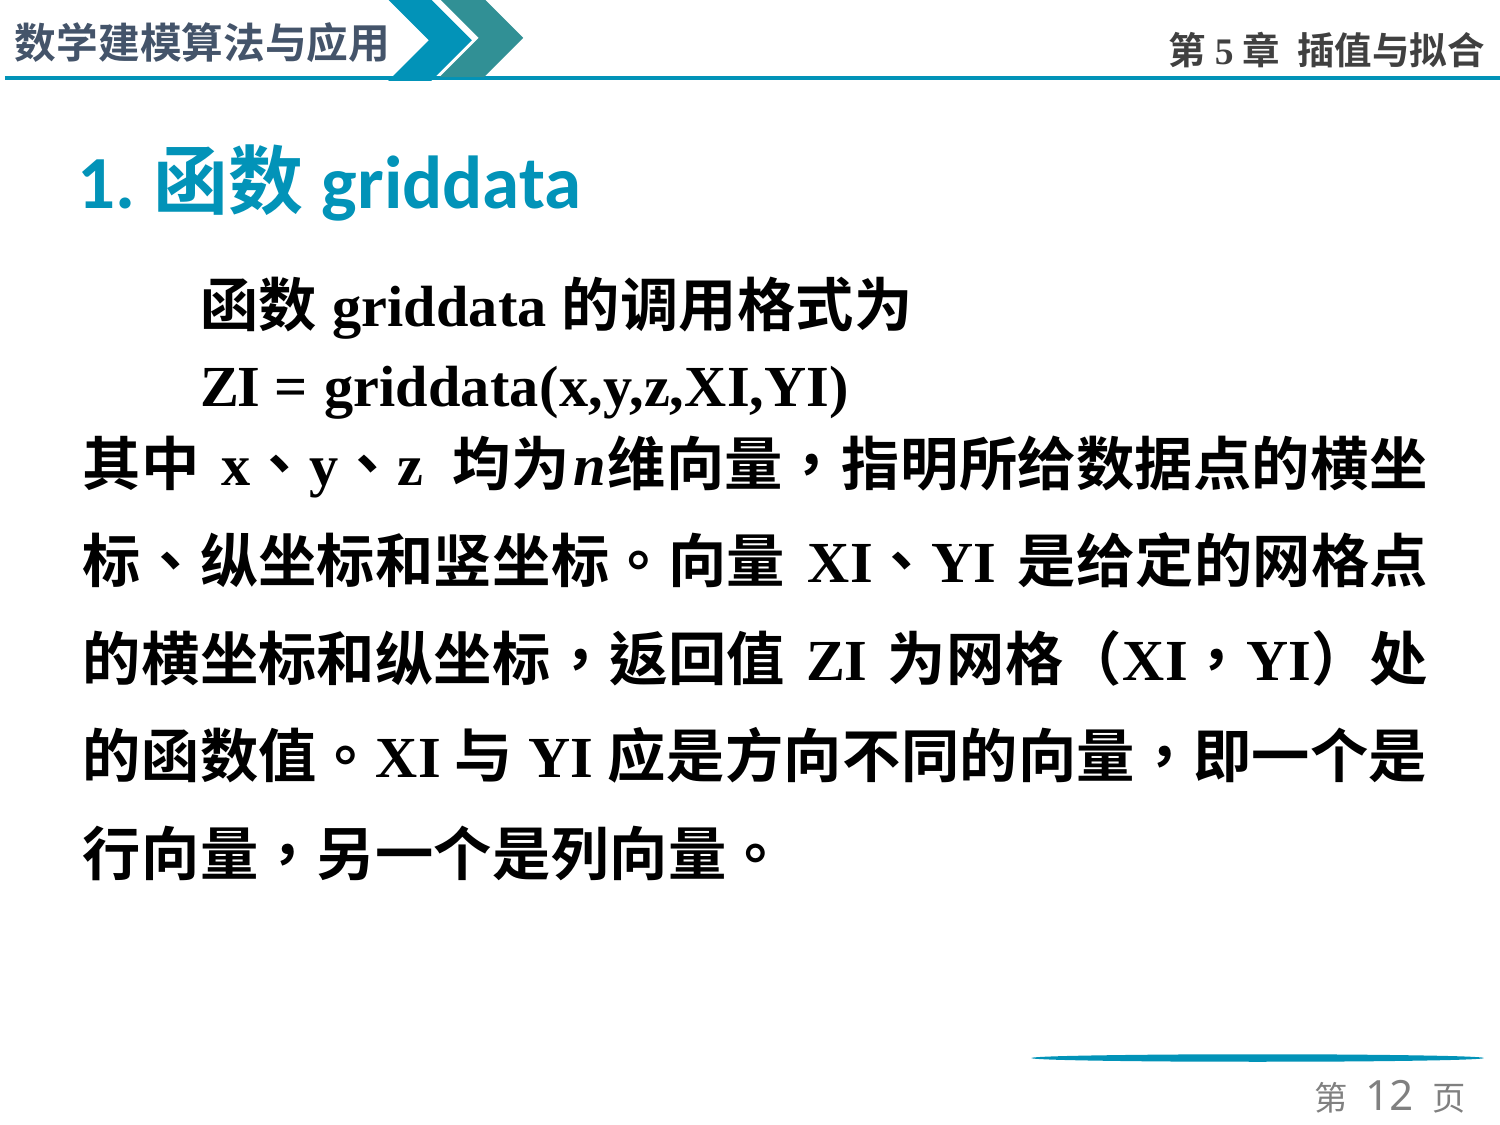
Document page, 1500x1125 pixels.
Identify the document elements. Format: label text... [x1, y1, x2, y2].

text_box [82, 266, 1426, 907]
text_box 1.函数griddata [63, 126, 1379, 232]
